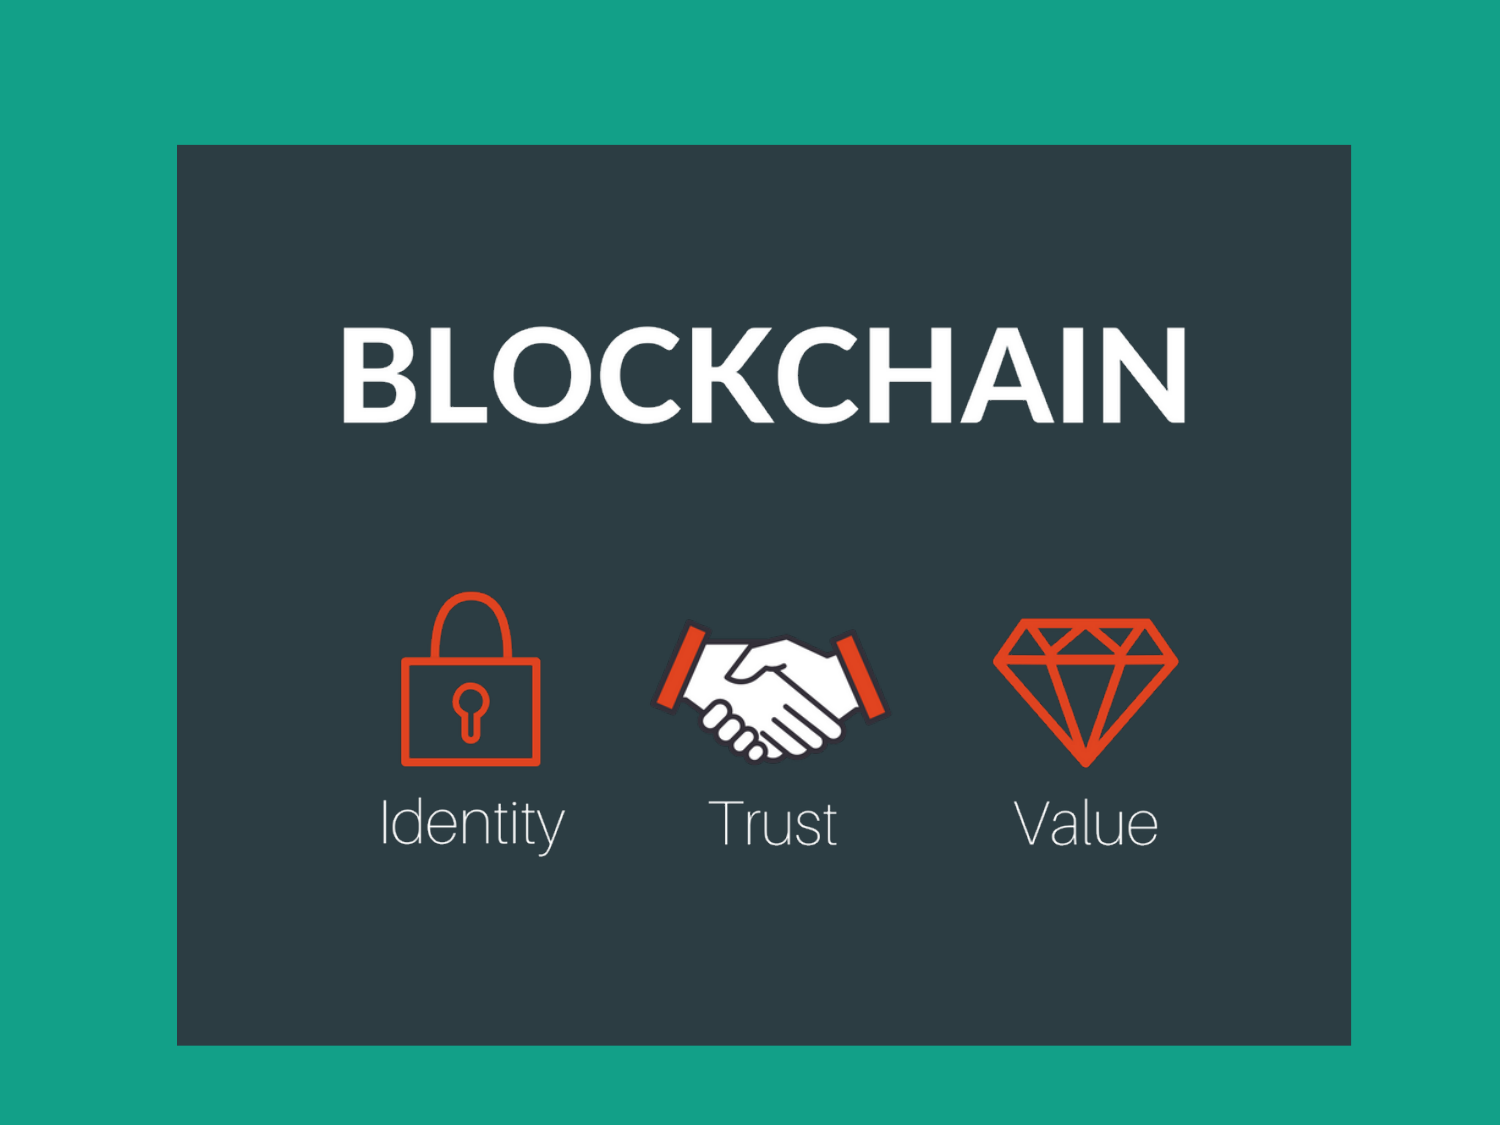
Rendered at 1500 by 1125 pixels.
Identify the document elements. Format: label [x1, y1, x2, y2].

text_box [1259, 144, 1352, 1046]
text_box [177, 144, 270, 1046]
picture [275, 106, 1253, 1085]
